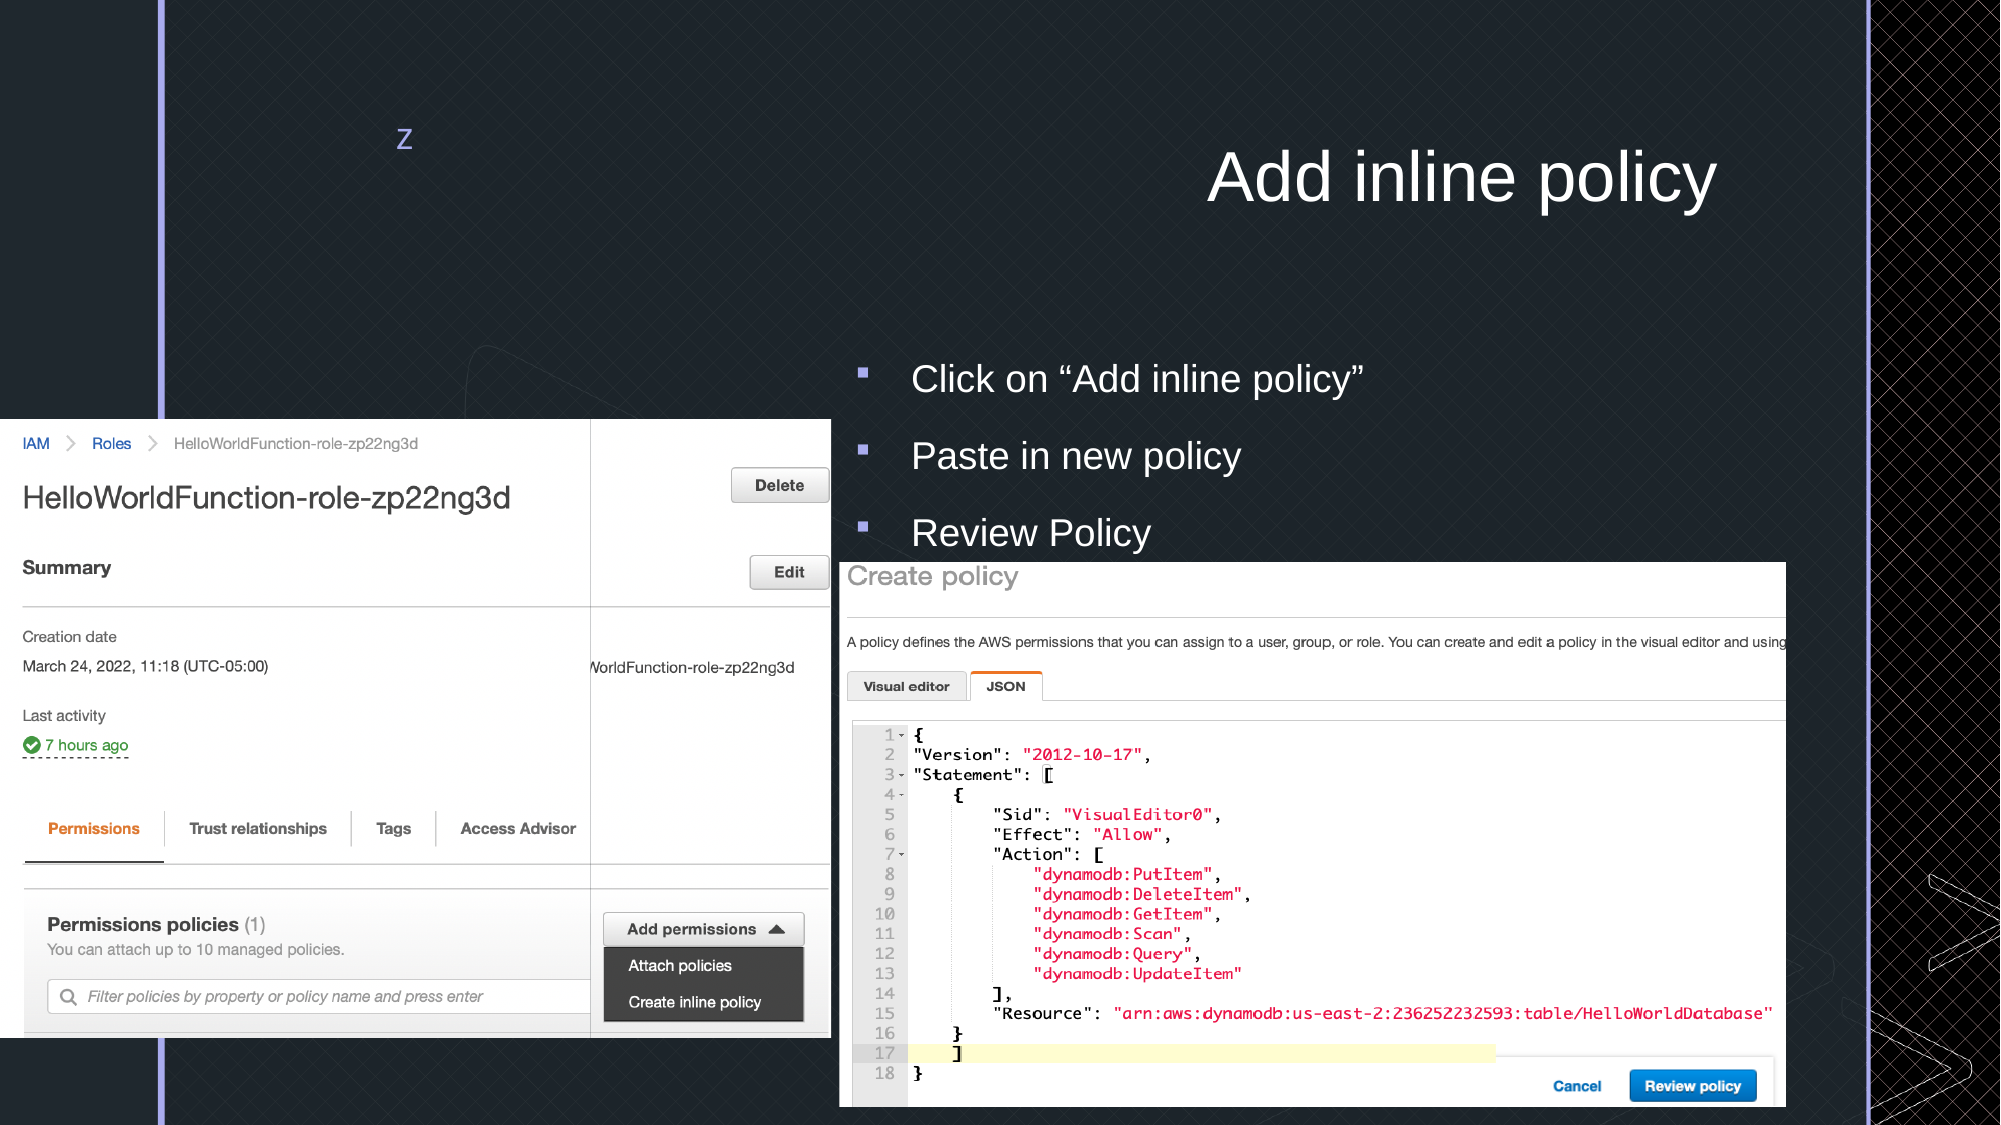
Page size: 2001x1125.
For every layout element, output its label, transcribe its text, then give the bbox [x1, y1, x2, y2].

list Click on “Add inline policy” Paste in new policy Review Policy [839, 336, 1734, 562]
picture [1871, 0, 2000, 1125]
picture [0, 418, 832, 1038]
title Add inline policy [428, 132, 1734, 310]
picture [839, 562, 1787, 1107]
